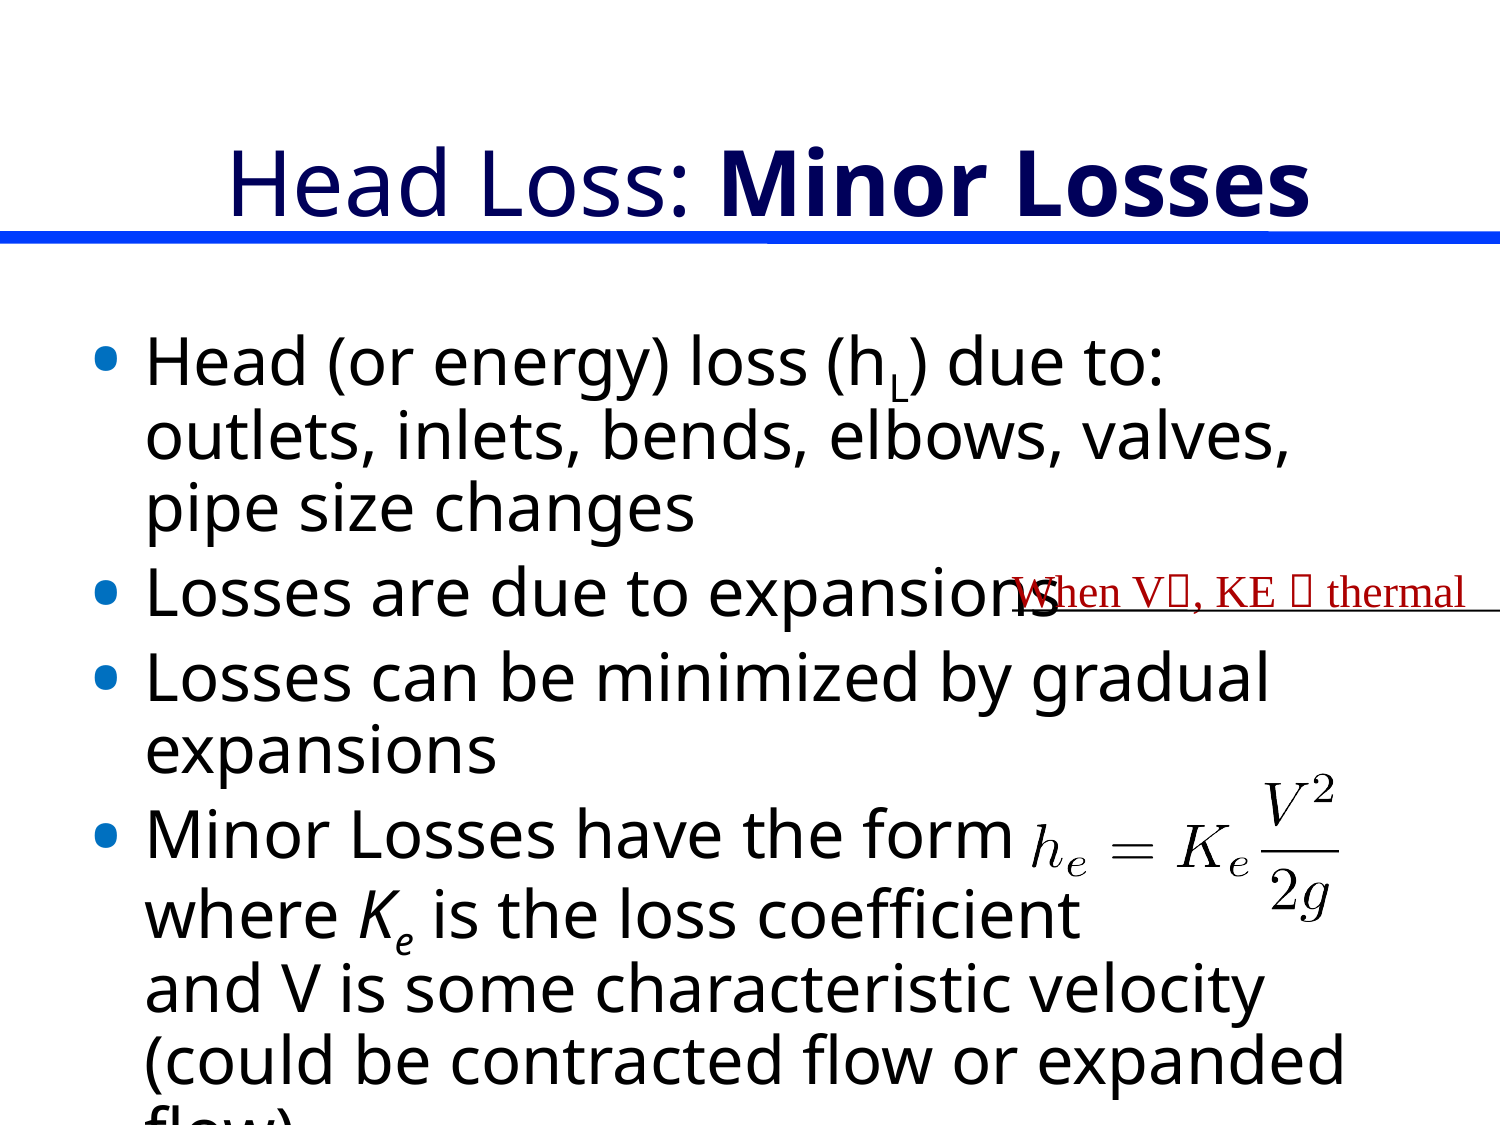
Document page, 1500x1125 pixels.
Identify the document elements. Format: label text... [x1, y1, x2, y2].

text_box When V, KE  thermal [997, 553, 1500, 624]
picture [1032, 773, 1339, 923]
title Head Loss: Minor Losses [75, 54, 1463, 243]
list Head (or energy) loss (hL) due to: outlets, inlets, bends, elbows, valves, pipe size changes Losses are due to expansions Losses can be minimized by gradual expansions Minor Losses have the form where Ke is the loss coefficient and V is some characteristic velocity (could be contracted flow or expanded flow) [72, 312, 1370, 1063]
